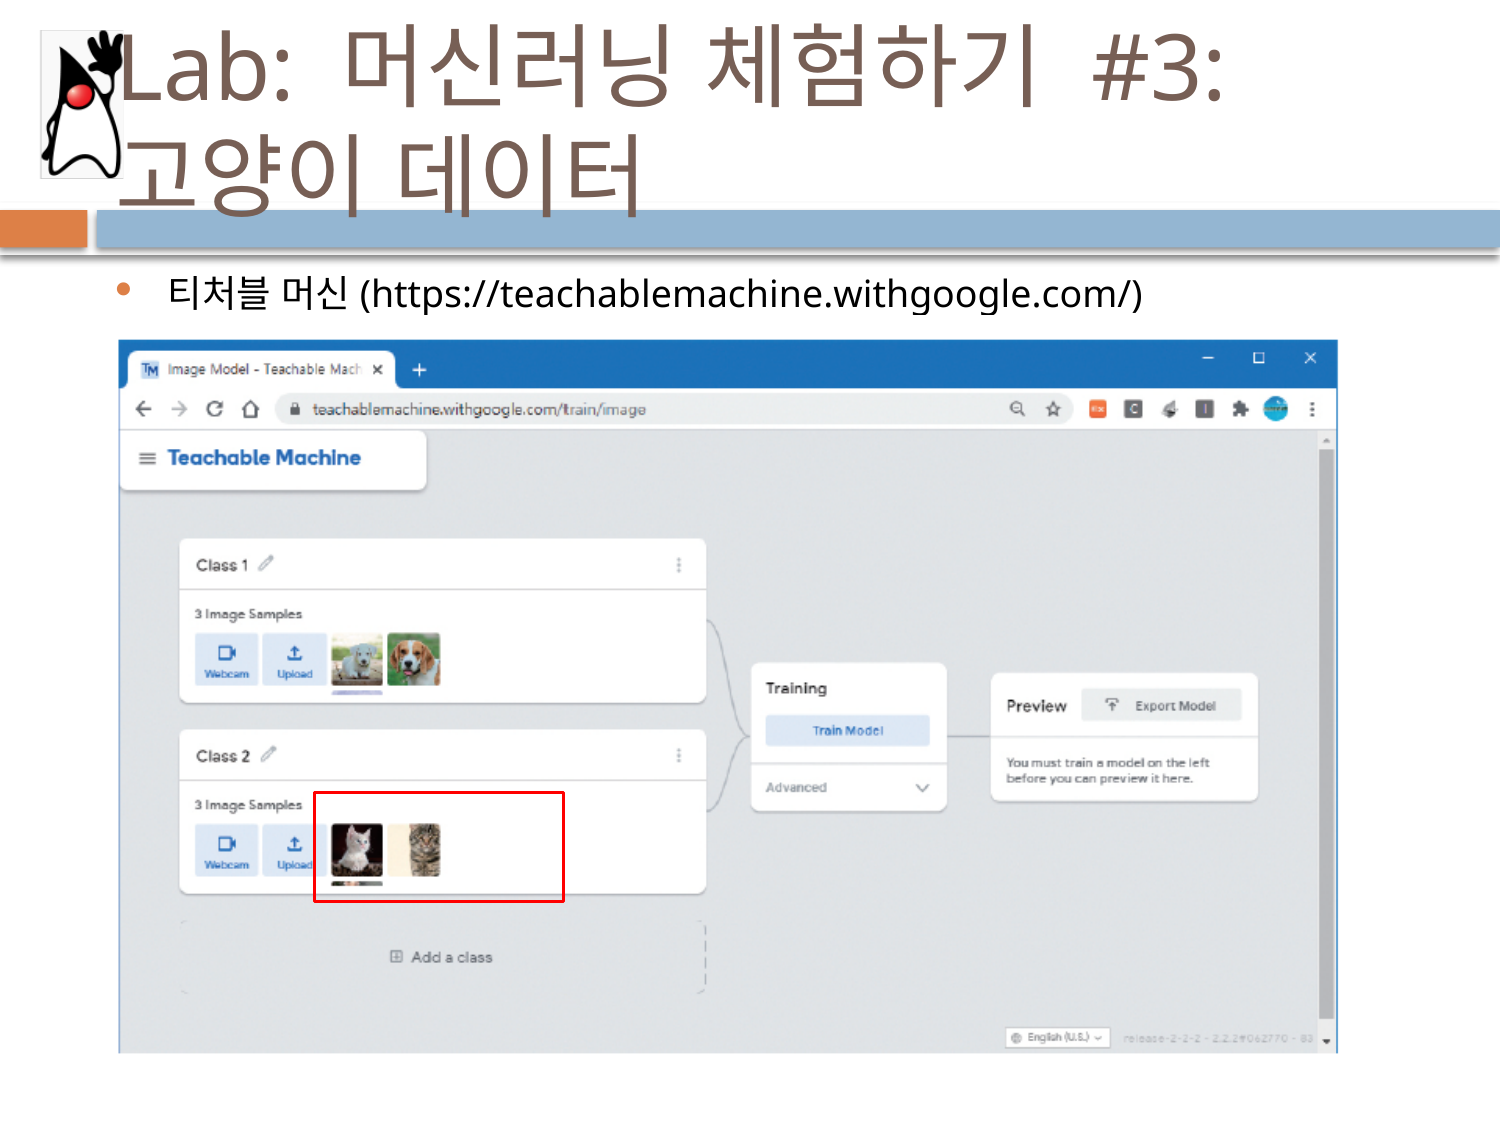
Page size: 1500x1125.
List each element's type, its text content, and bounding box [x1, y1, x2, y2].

picture [39, 30, 124, 179]
list 티처블 머신(https://teachablemachine.withgoogle.com/) [100, 262, 1438, 1000]
picture [100, 315, 1361, 1063]
title Lab: 머신러닝 체험하기 #3: 고양이 데이터 [100, 37, 1438, 200]
